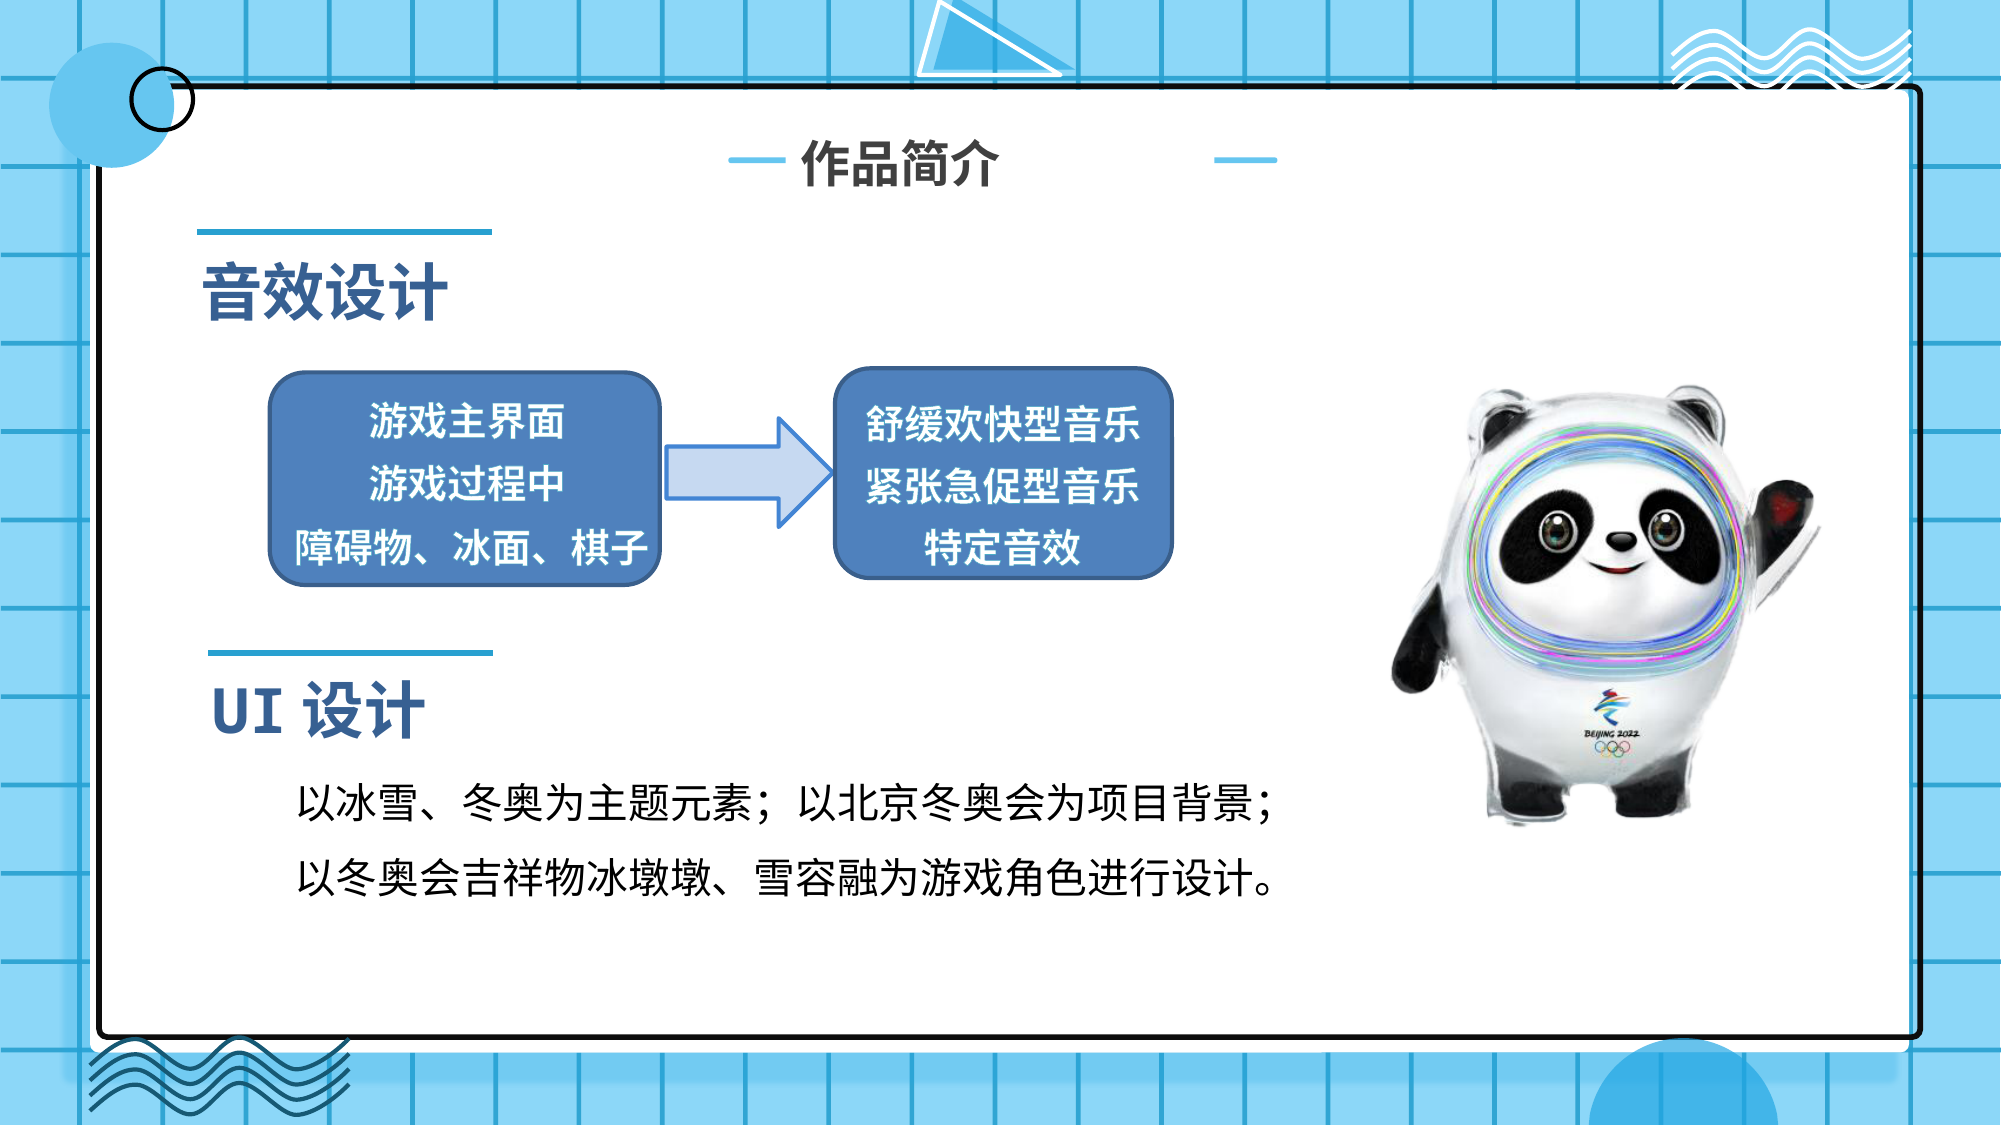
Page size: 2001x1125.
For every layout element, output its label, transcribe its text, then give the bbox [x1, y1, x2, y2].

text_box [728, 125, 1278, 202]
text_box [674, 416, 829, 529]
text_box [196, 629, 516, 788]
picture [1354, 314, 1843, 902]
text_box 音效设计 [184, 208, 504, 374]
text_box 以冰雪、冬奥为主题元素；以北京冬奥会为项目背景；以冬奥会吉祥物冰墩墩、雪容融为游戏角色进行设计。 [279, 694, 1335, 1002]
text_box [269, 364, 670, 587]
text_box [834, 367, 1173, 587]
